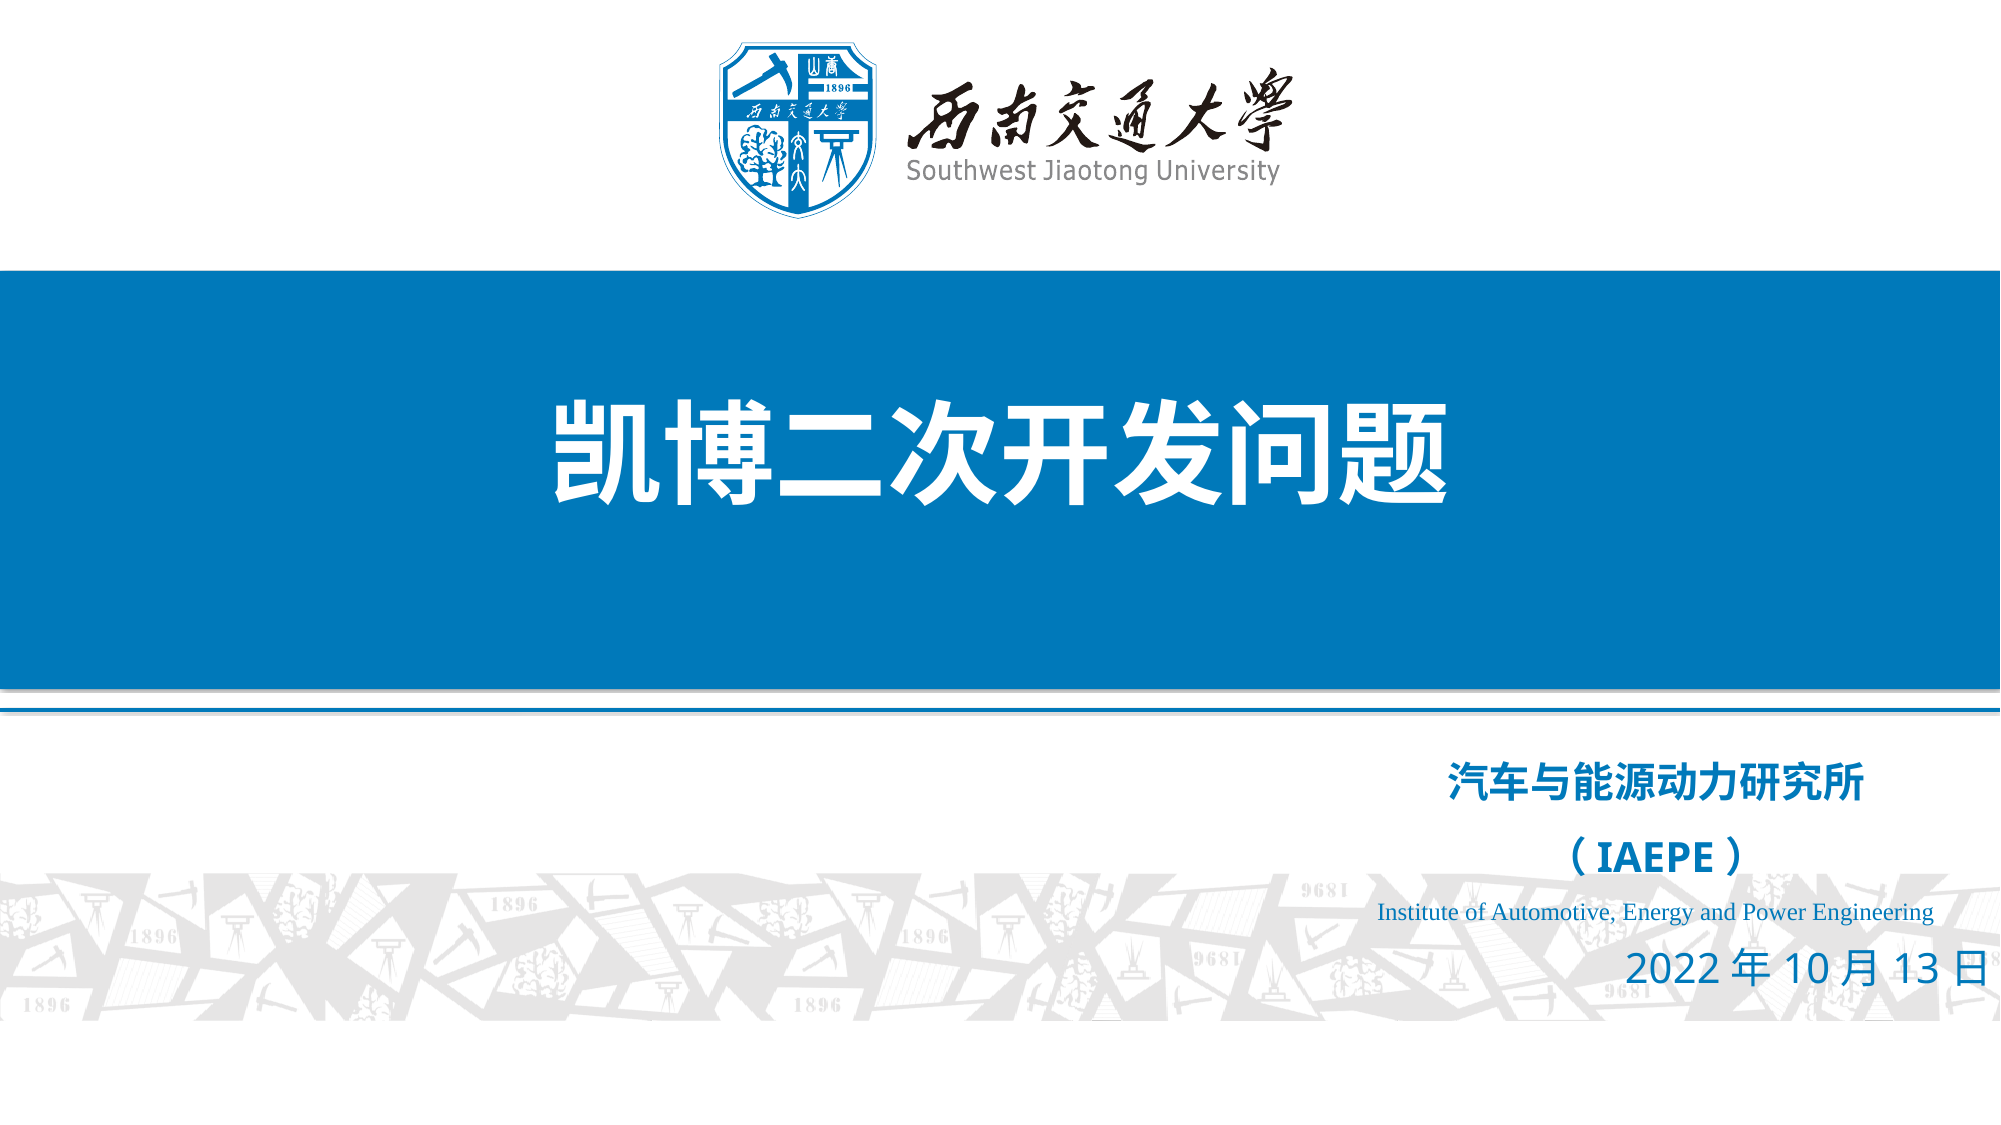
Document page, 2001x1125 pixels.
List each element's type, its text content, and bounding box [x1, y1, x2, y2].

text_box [0, 873, 2000, 1021]
text_box 凯博二次开发问题 [68, 375, 1932, 525]
text_box 汽车与能源动力研究所（IAEPE） Institute of Automotive, Energy and Power Engineering [1324, 723, 1988, 821]
picture [717, 41, 1345, 219]
text_box [0, 270, 2000, 690]
